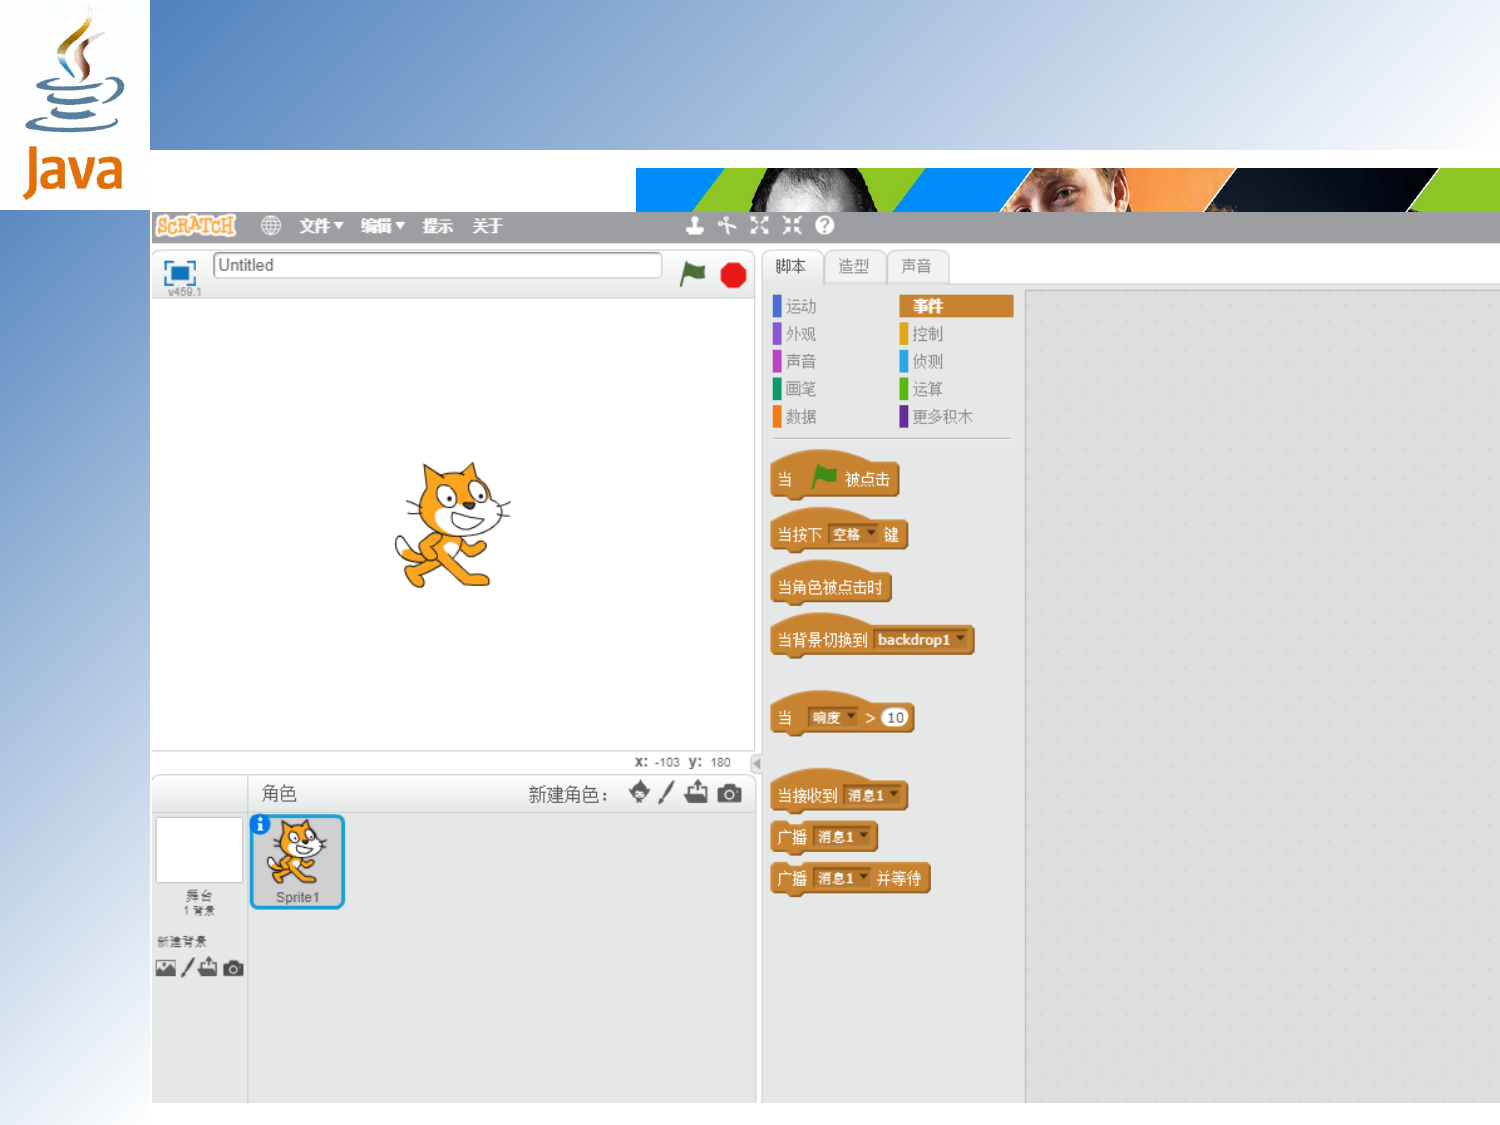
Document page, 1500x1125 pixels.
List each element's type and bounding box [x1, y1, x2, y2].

picture [152, 166, 1500, 1104]
picture [0, 0, 150, 210]
